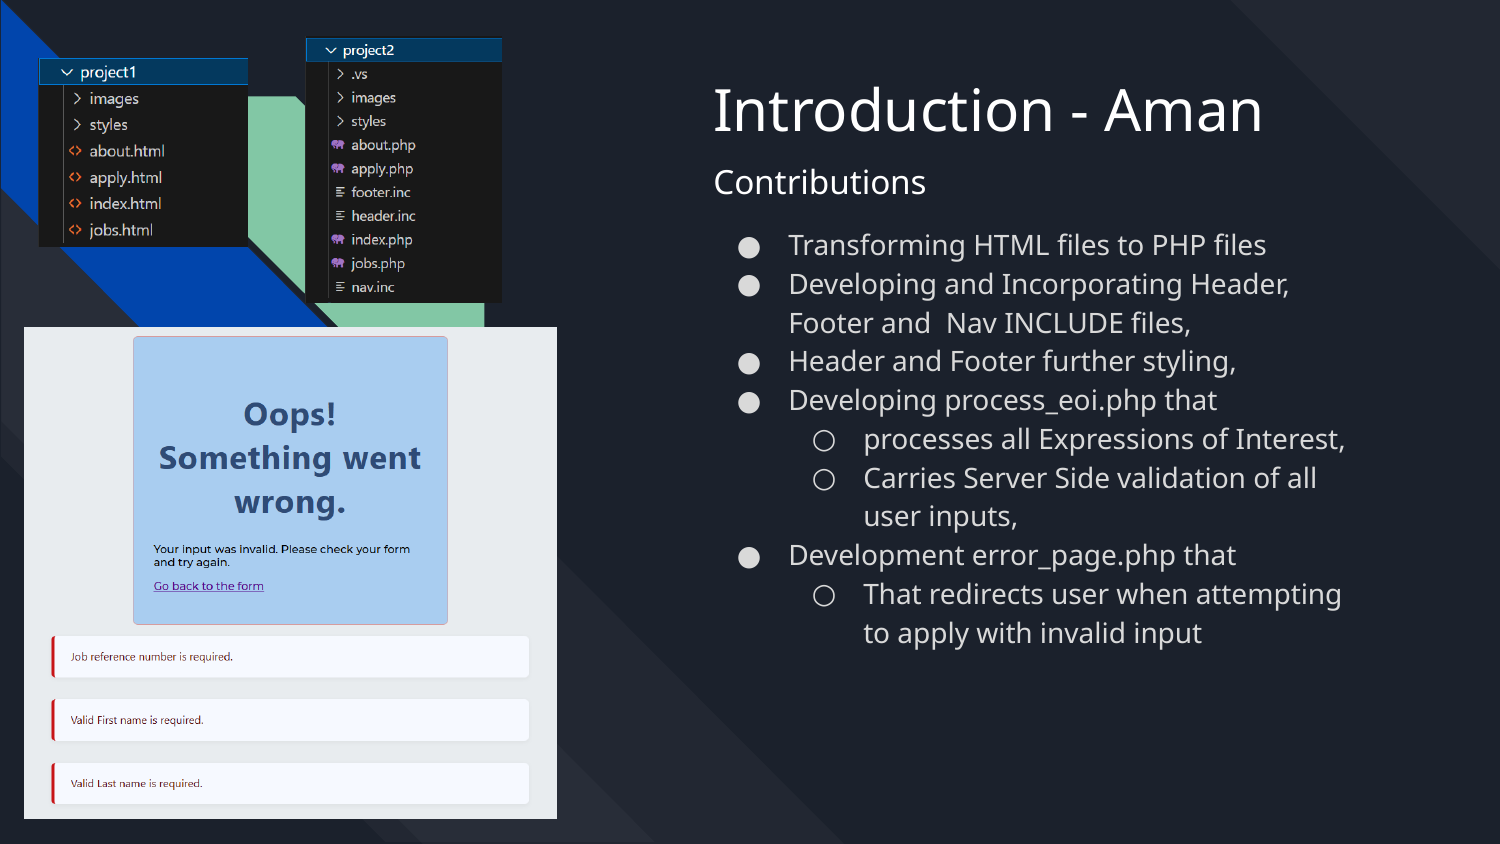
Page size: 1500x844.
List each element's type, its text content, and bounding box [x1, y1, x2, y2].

text_box Contributions [698, 146, 1169, 208]
picture [38, 58, 248, 248]
title Introduction - Aman [698, 58, 1451, 247]
subtitle Transforming HTML files to PHP files Developing and Incorporating Header, Footer and Nav INCLUDE files, Header and Footer further styling, Developing process_eoi.php that processes all Expressions of Interest, Carries Server Side validation of all user inputs, Development error_page.php that That redirects user when attempting to apply with invalid input [698, 247, 1384, 727]
picture [24, 327, 557, 820]
picture [305, 36, 502, 304]
